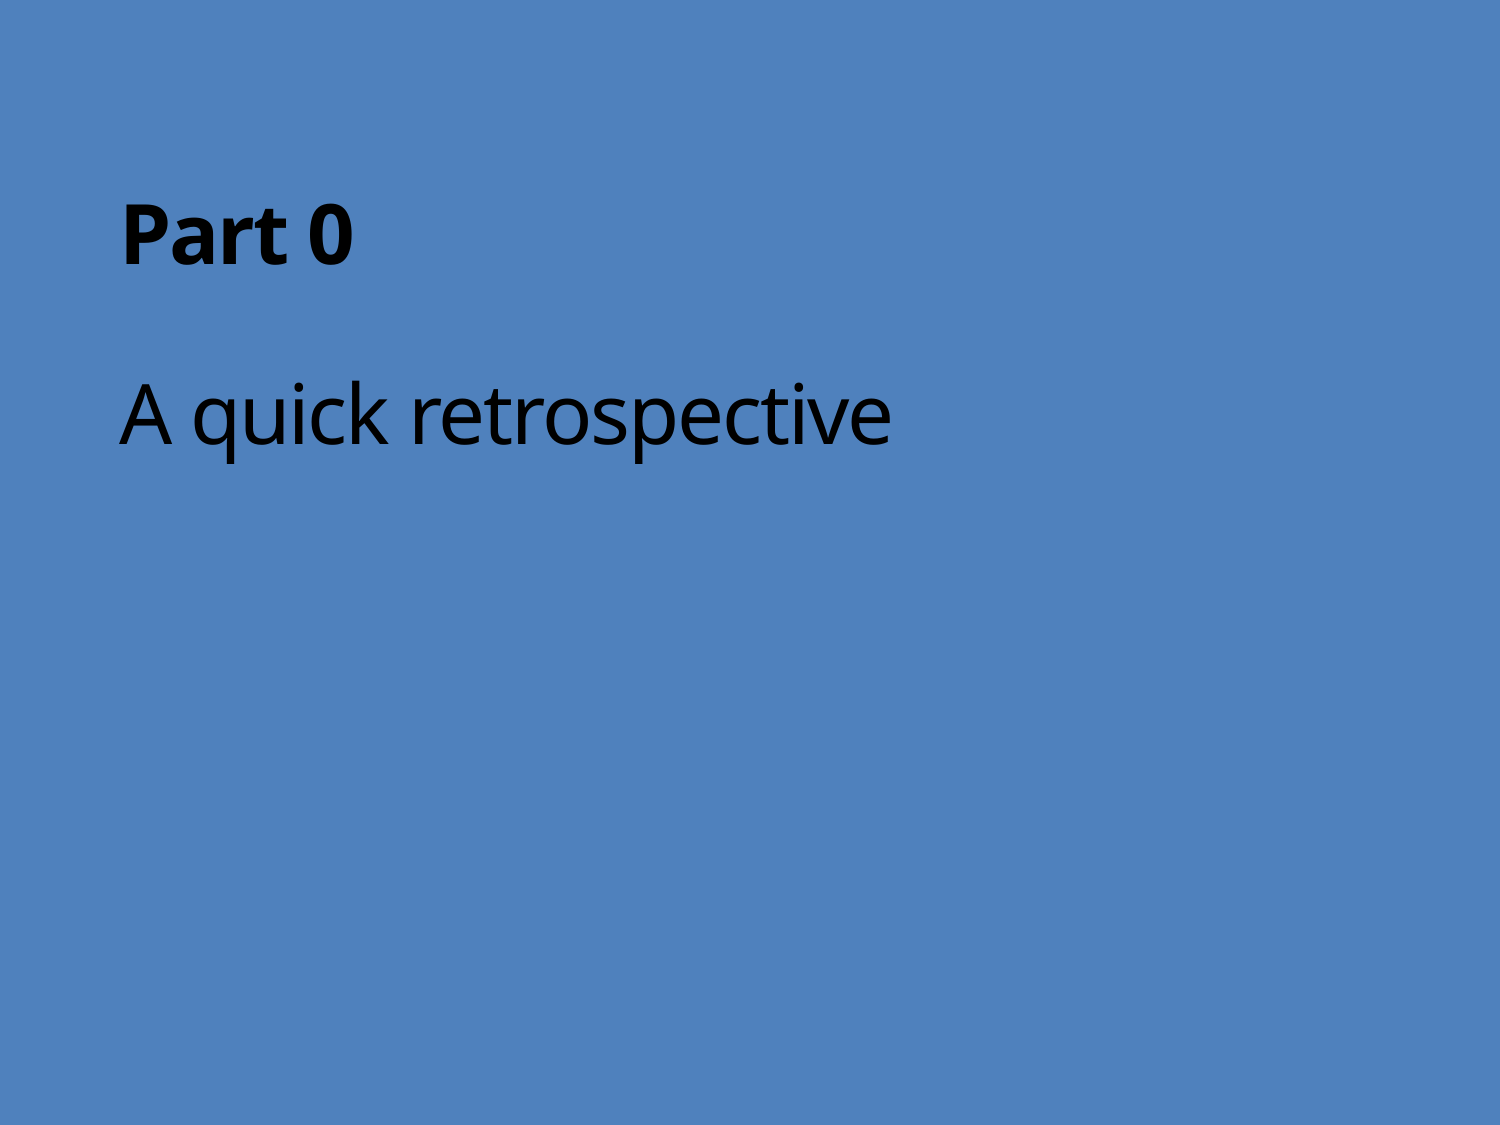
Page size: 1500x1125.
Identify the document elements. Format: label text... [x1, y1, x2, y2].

title Part 0 A quick retrospective [119, 237, 1380, 488]
